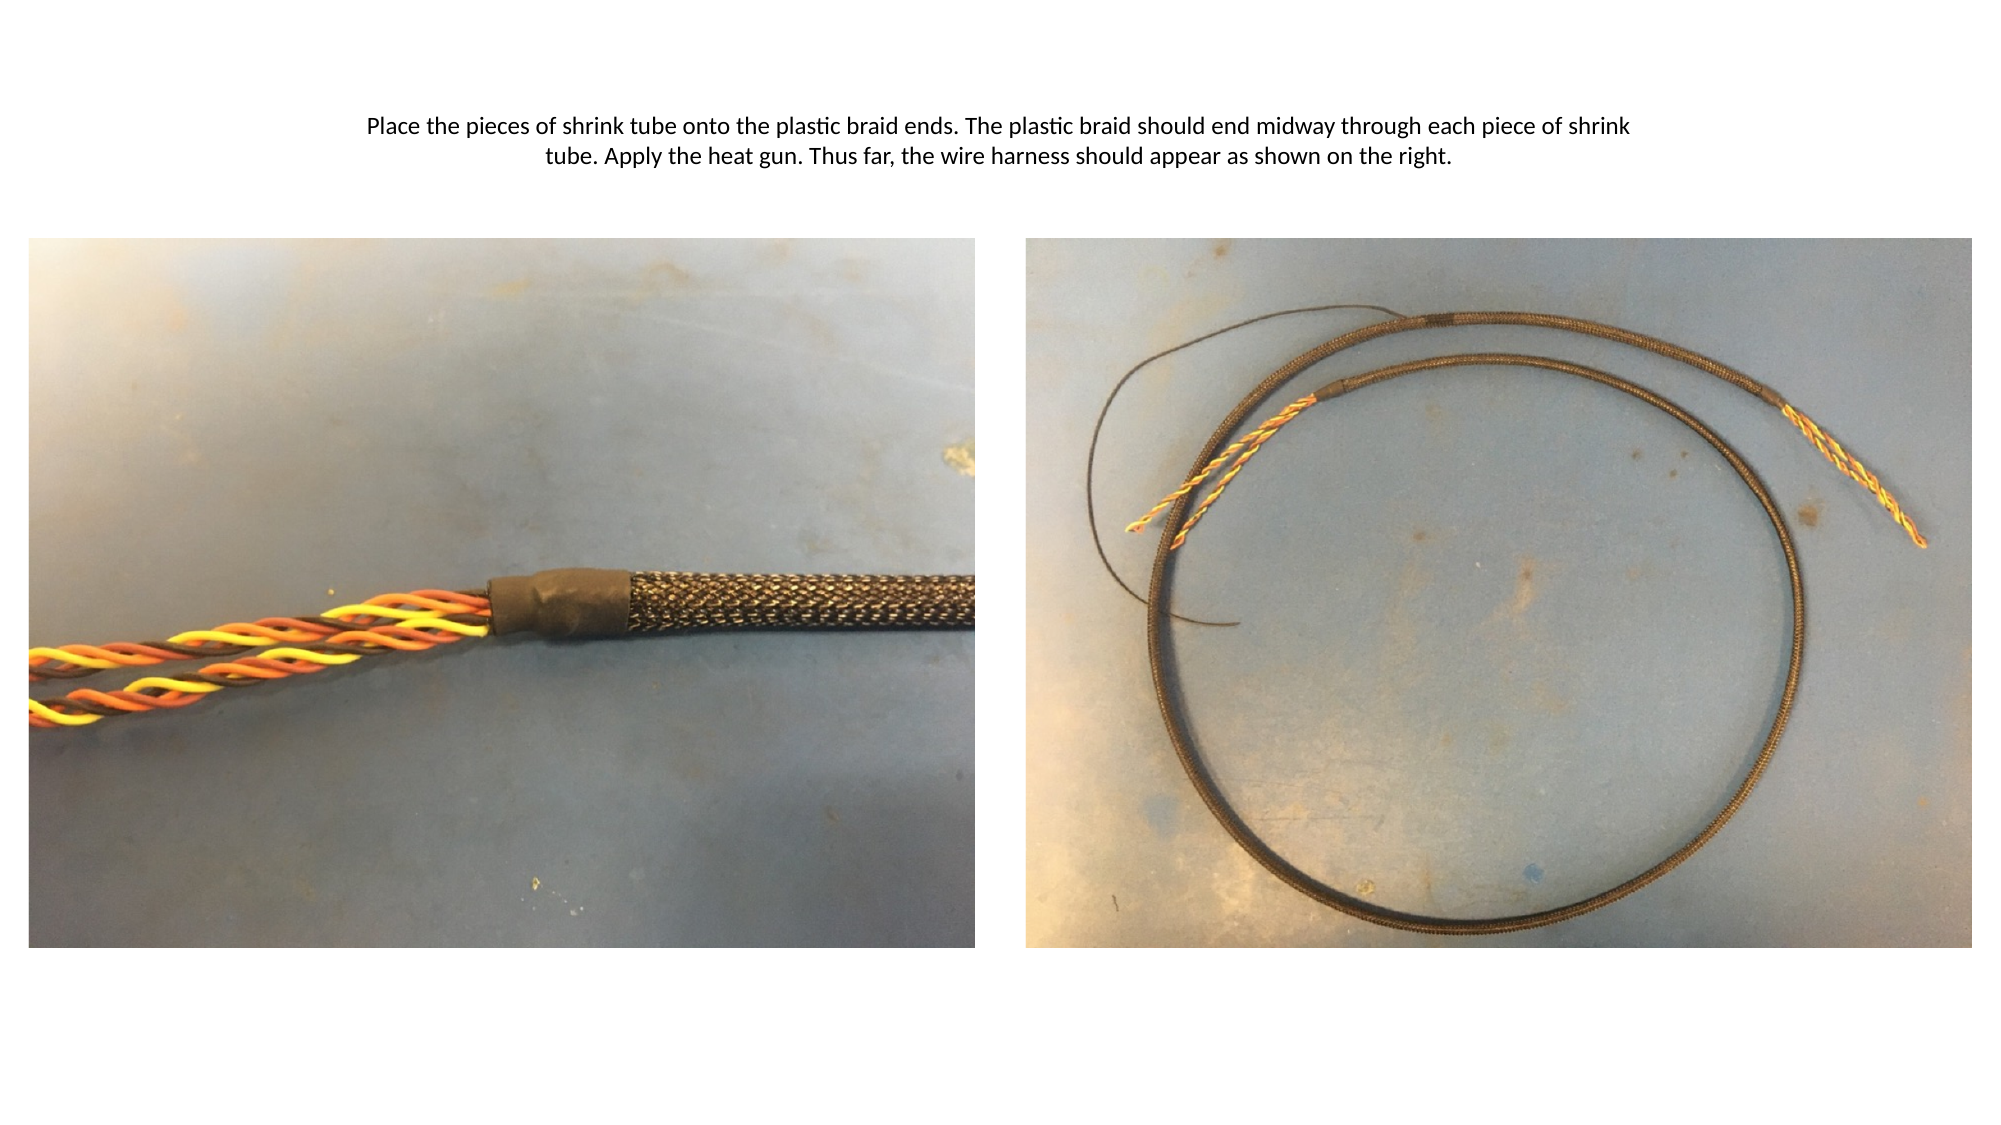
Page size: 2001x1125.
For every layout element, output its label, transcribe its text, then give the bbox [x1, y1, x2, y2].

text_box Place the pieces of shrink tube onto the plastic braid ends. The plastic braid should end midway through each piece of shrink tube. Apply the heat gun. Thus far, the wire harness should appear as shown on the right. [324, 101, 1676, 177]
picture [1027, 119, 1971, 1066]
picture [30, 119, 974, 1066]
